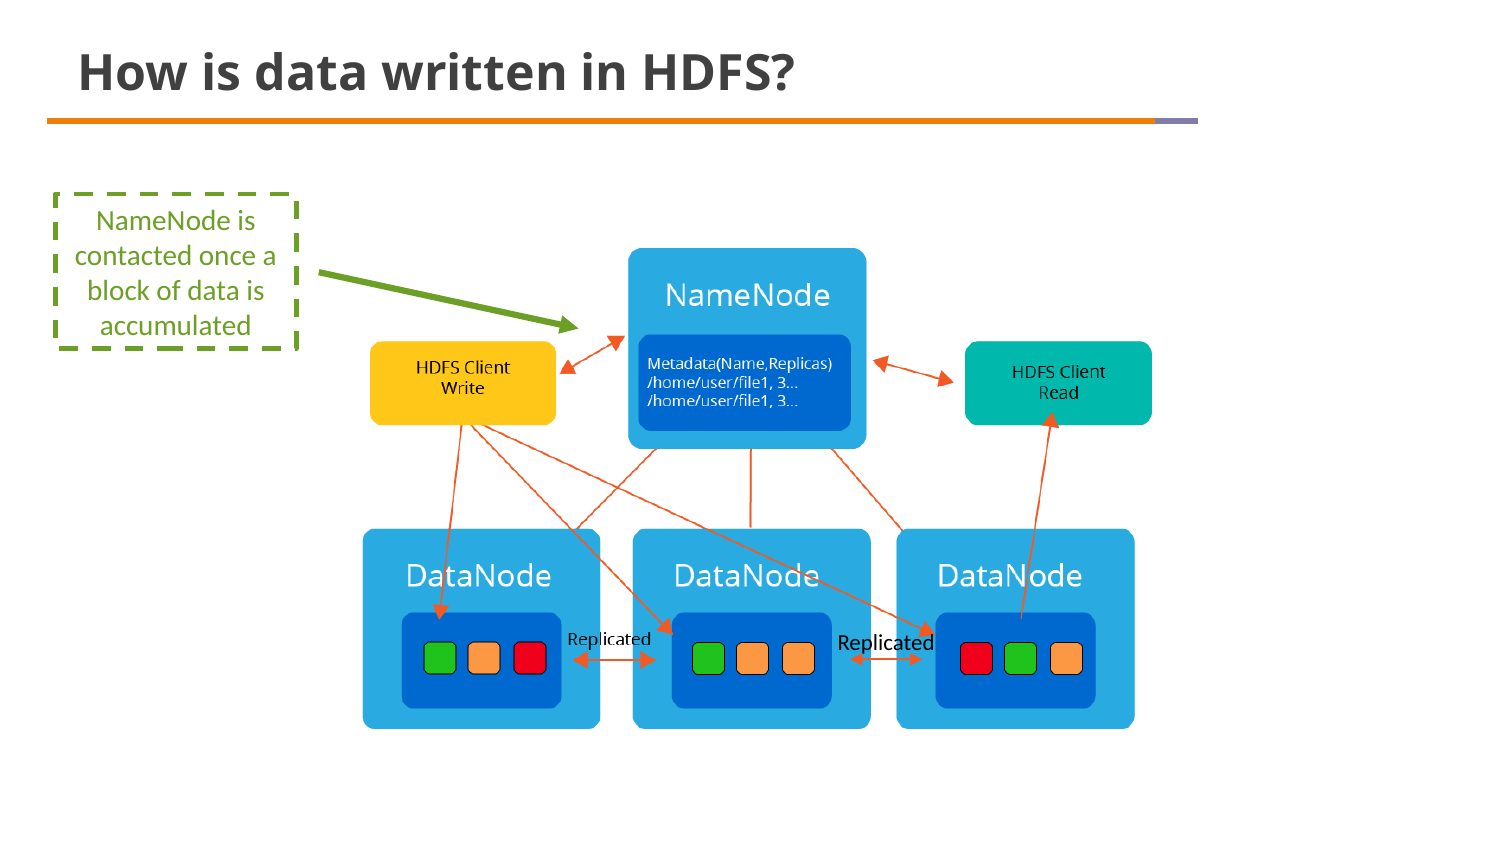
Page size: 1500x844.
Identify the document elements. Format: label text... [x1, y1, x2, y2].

picture [217, 193, 1213, 754]
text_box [318, 272, 579, 329]
text_box NameNode is contacted once a block of data is accumulated [55, 193, 217, 349]
text_box How is data written in HDFS? [77, 23, 1143, 119]
